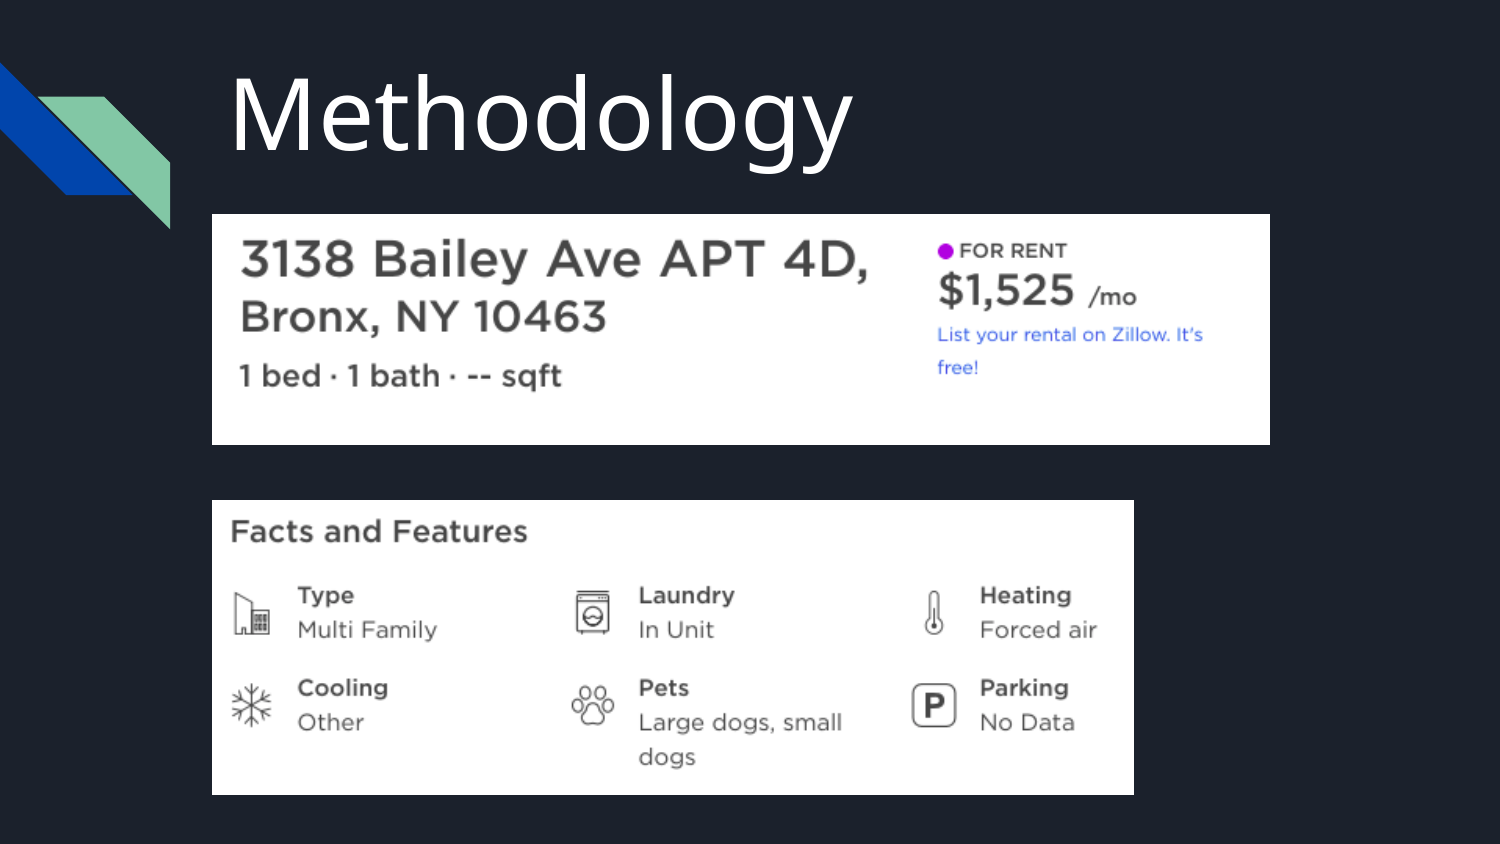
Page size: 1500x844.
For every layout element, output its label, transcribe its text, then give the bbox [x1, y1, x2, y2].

picture [212, 500, 1134, 795]
picture [212, 214, 1270, 445]
title Methodology [212, 35, 1368, 186]
